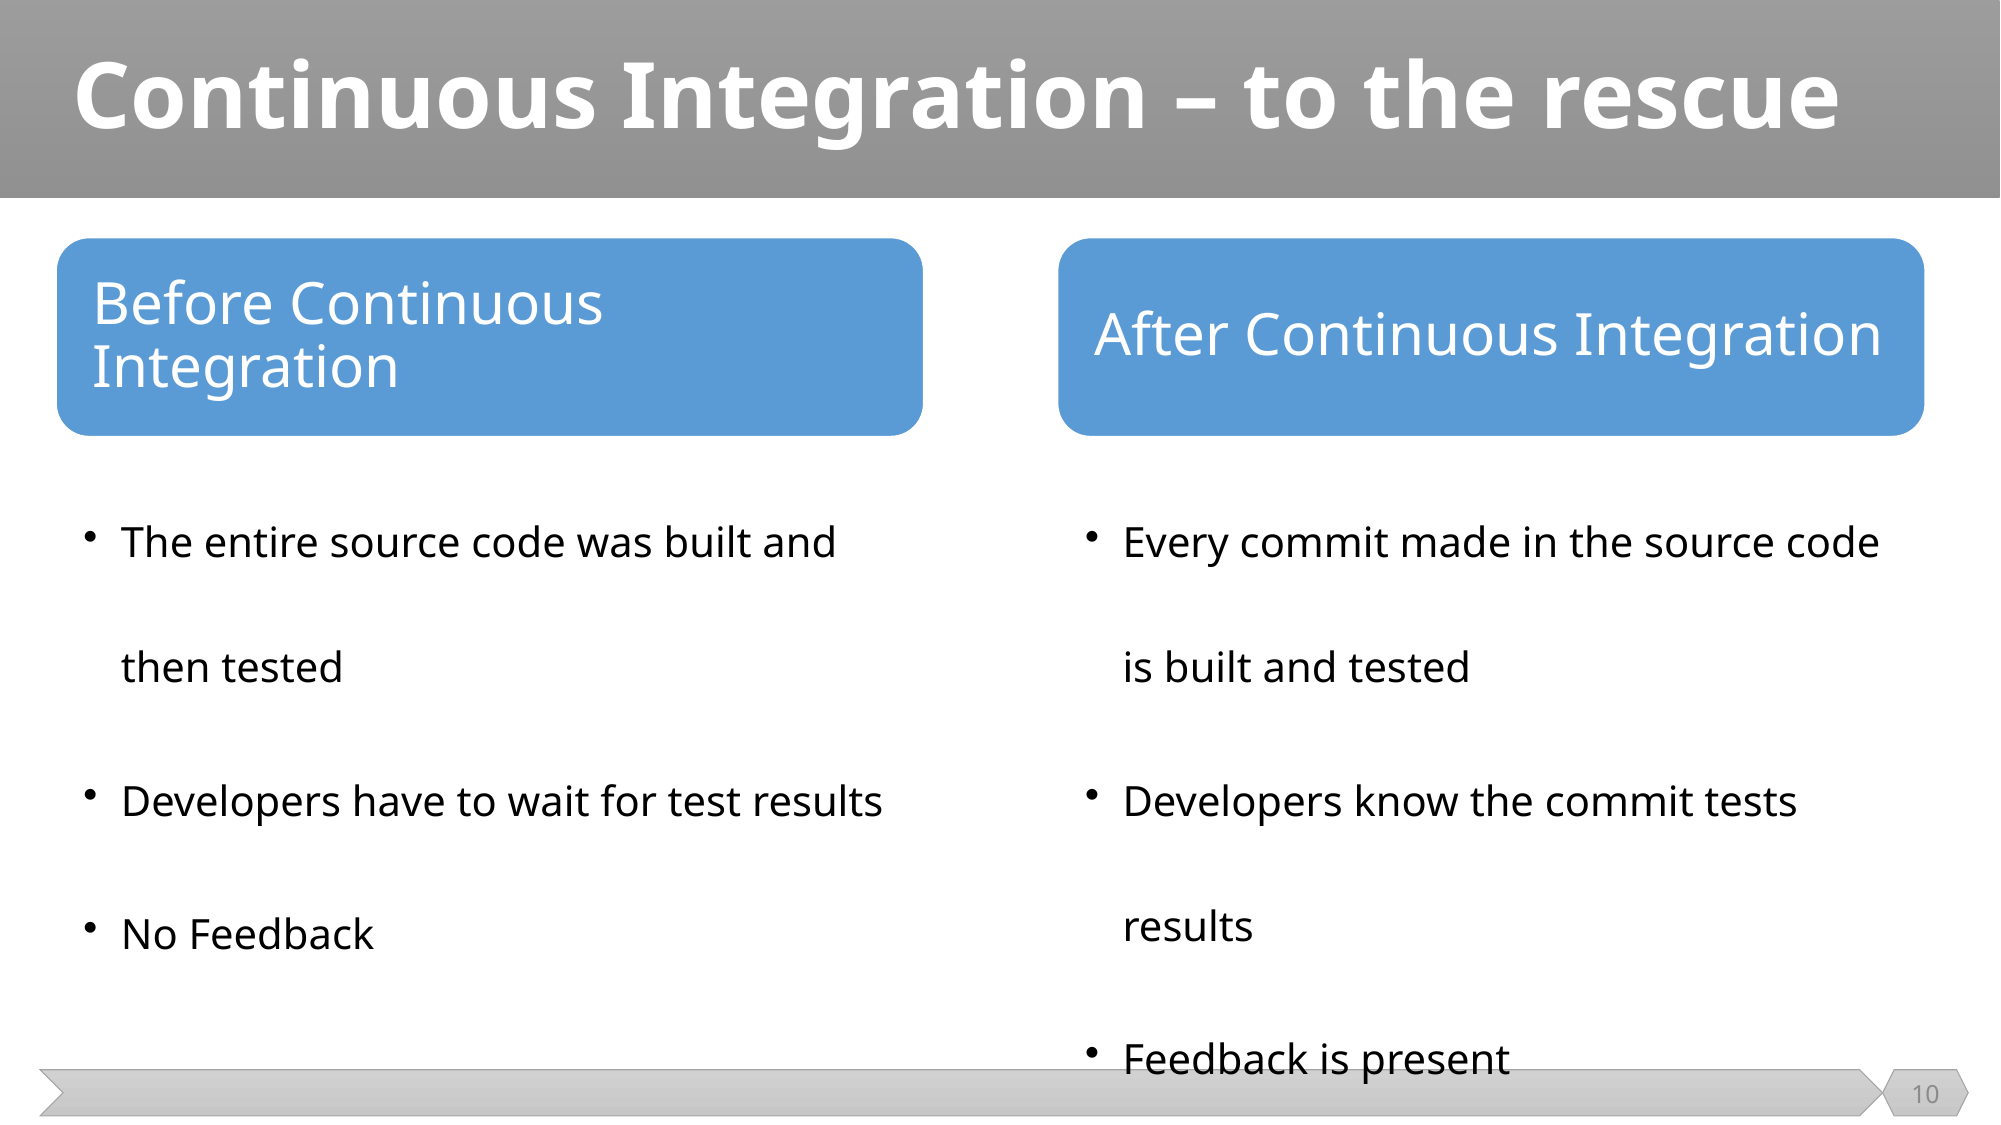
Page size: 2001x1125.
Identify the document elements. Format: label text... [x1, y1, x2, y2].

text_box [1057, 162, 1926, 1052]
slide_number 10 [1882, 1065, 1969, 1125]
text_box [55, 162, 924, 1052]
title Continuous Integration – to the rescue [56, 0, 1969, 199]
